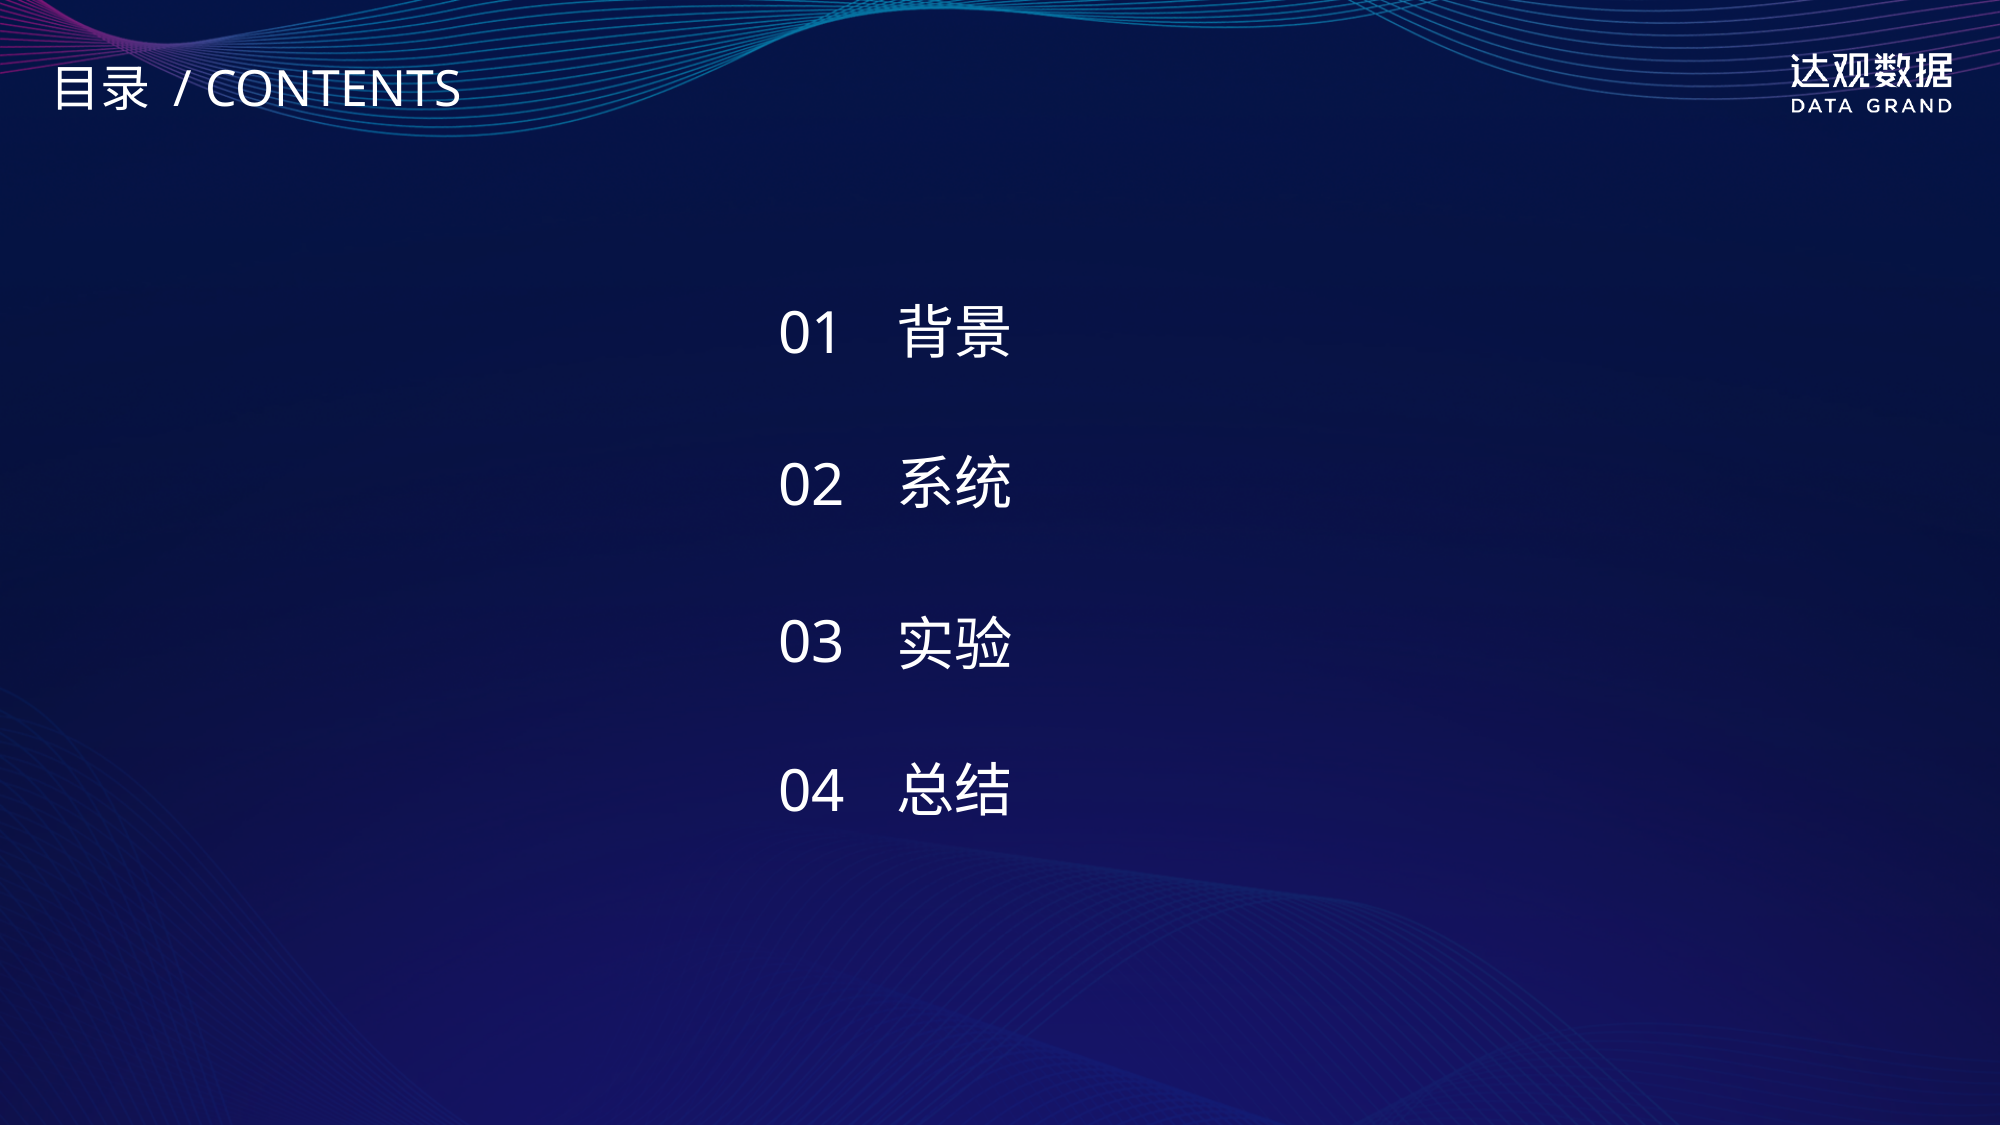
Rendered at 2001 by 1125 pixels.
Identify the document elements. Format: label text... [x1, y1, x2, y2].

text_box 目录 / CONTENTS [43, 48, 1128, 124]
picture [0, 0, 2000, 1125]
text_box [763, 745, 1224, 832]
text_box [763, 287, 1224, 374]
picture [972, 0, 981, 5]
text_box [763, 438, 1224, 526]
picture [961, 0, 970, 5]
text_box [763, 597, 1224, 685]
